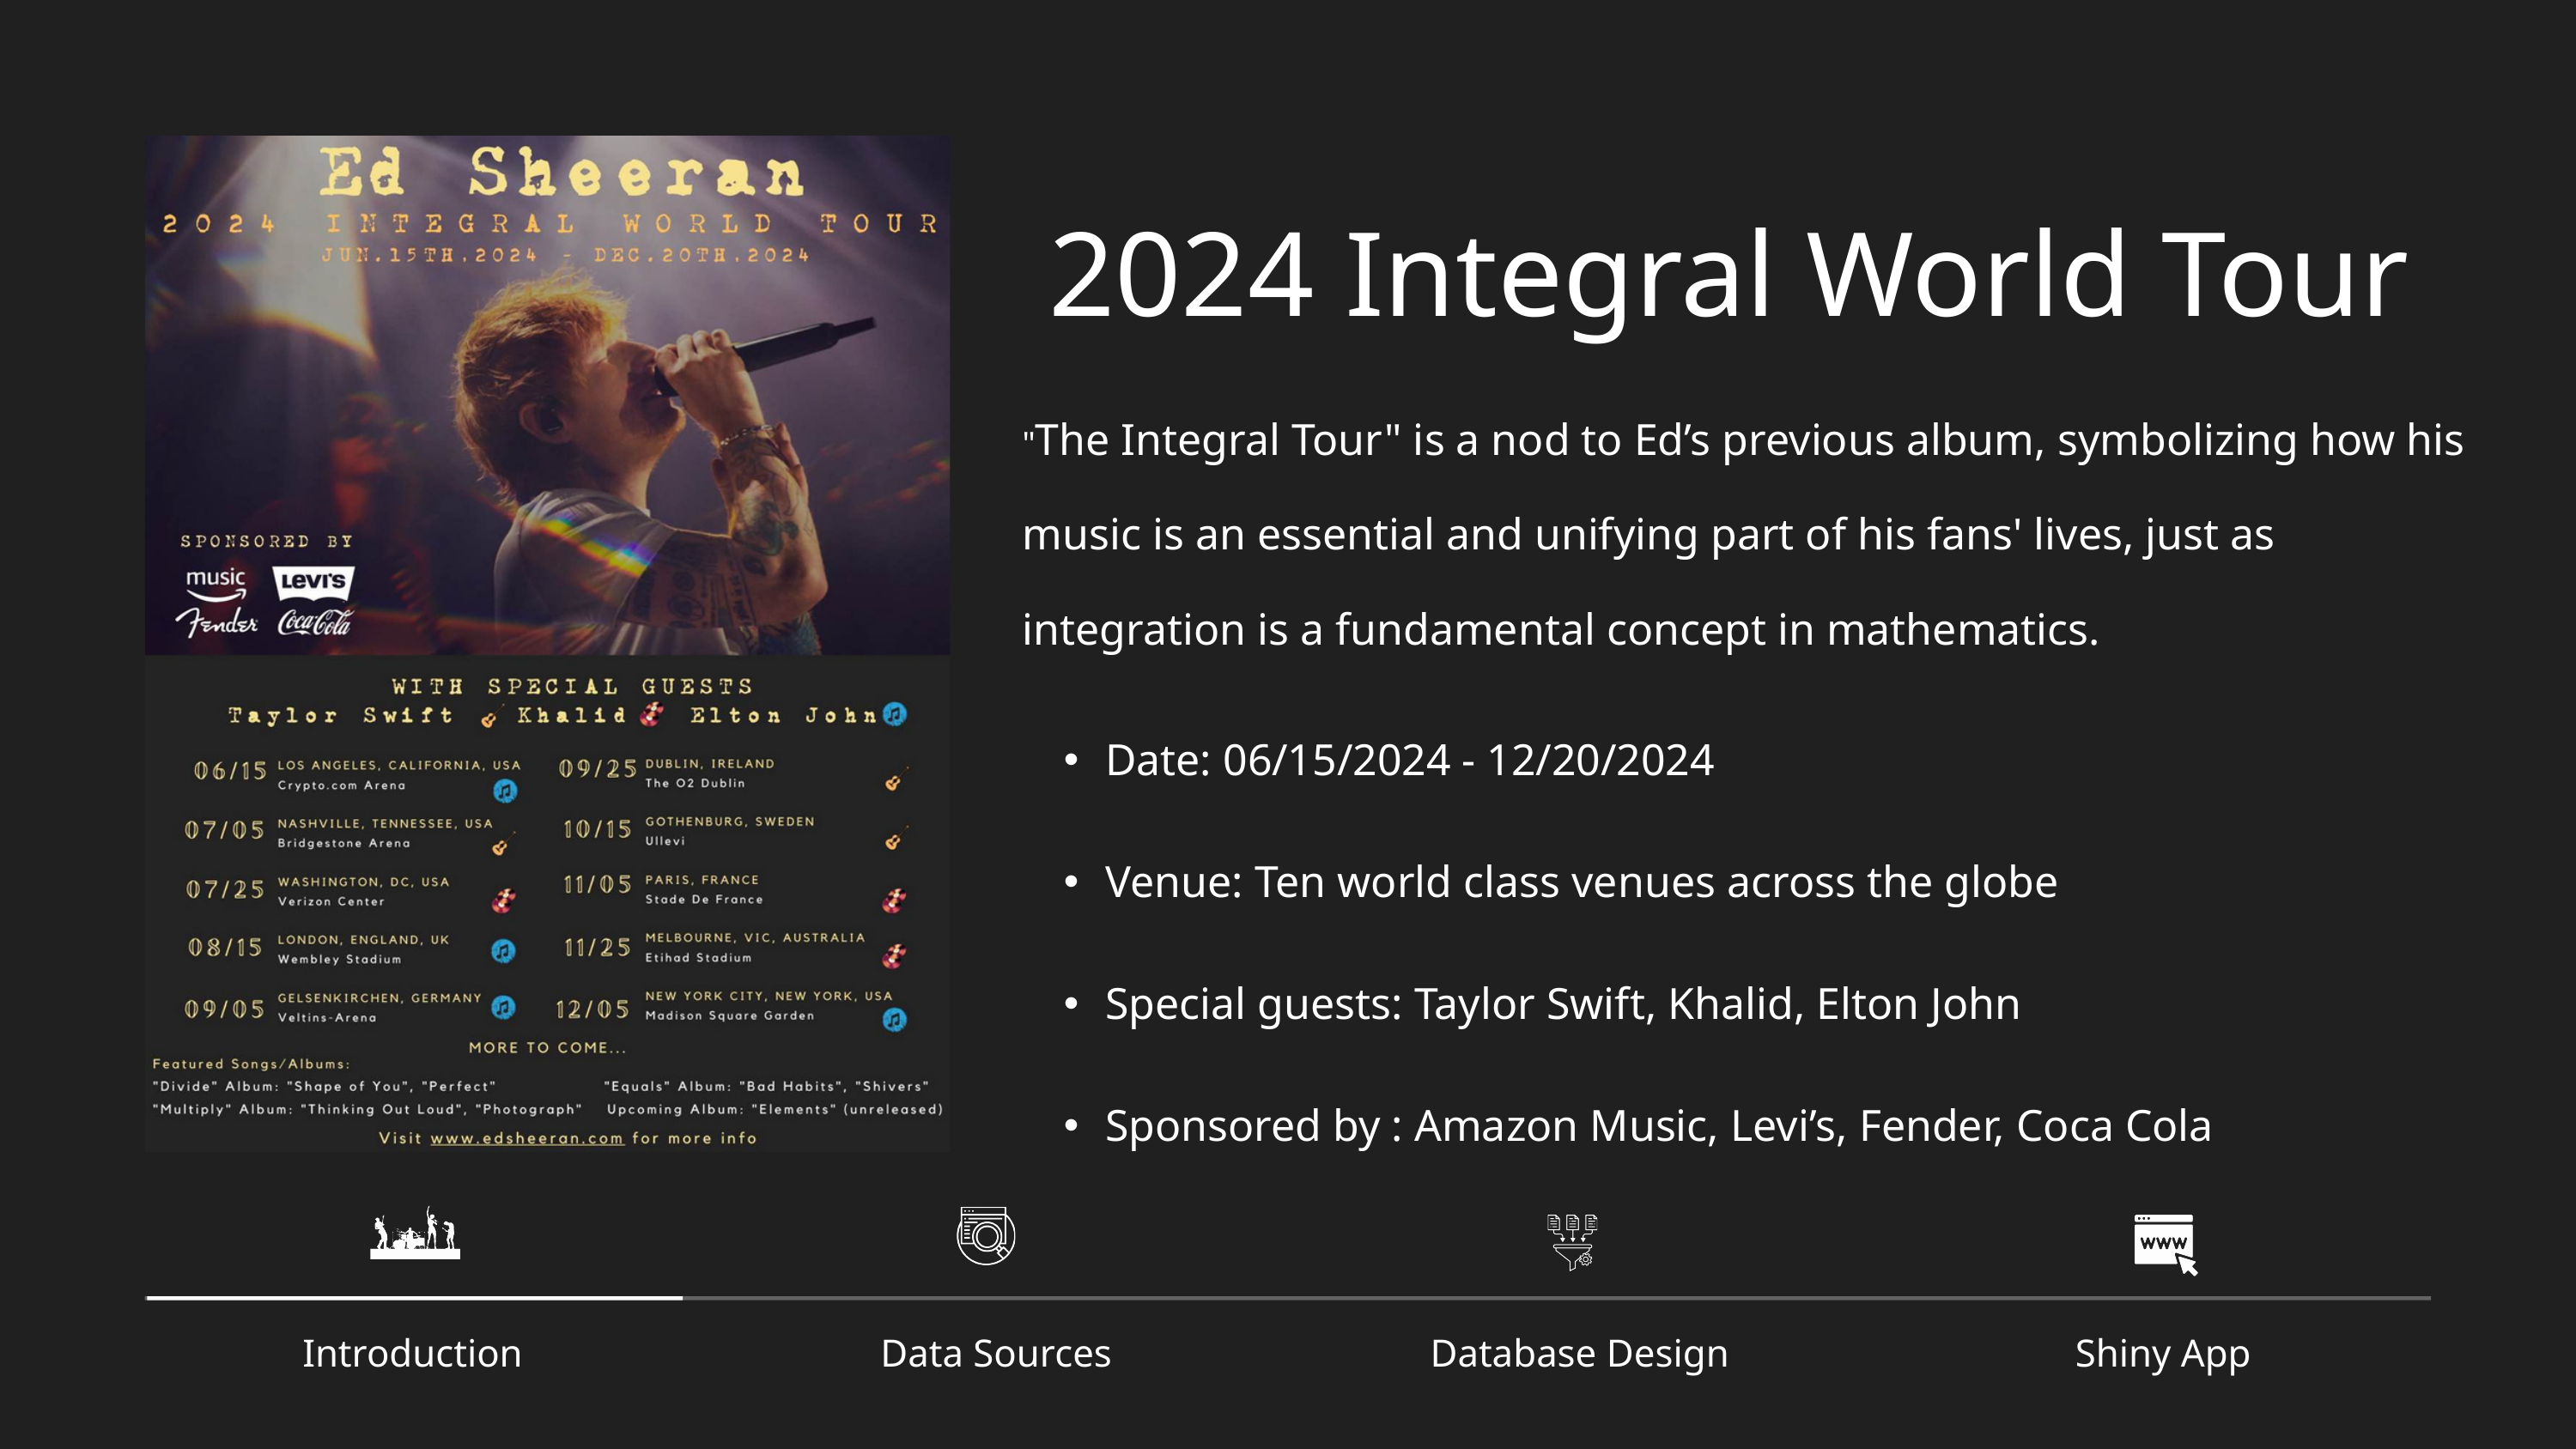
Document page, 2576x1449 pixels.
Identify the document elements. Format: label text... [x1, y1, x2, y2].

text_box Database Design [1311, 1321, 1848, 1374]
text_box Shiny App [1895, 1321, 2432, 1374]
text_box Introduction [144, 1321, 681, 1374]
text_box [144, 136, 951, 1153]
text_box "The Integral Tour" is a nod to Ed’s previous album, symbolizing how his music is an essential and unifying part of his fans' lives, just as integration is a fundamental concept in mathematics. Date: 06/15/2024 - 12/20/2024 Venue: Ten world class venues across the globe Special guests: Taylor Swift, Khalid, Elton John Sponsored by : Amazon Music, Levi’s, Fender, Coca Cola [1022, 368, 2467, 1150]
text_box 2024 Integral World Tour [1048, 177, 2540, 340]
text_box Data Sources [728, 1321, 1265, 1374]
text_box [370, 1205, 2199, 1276]
